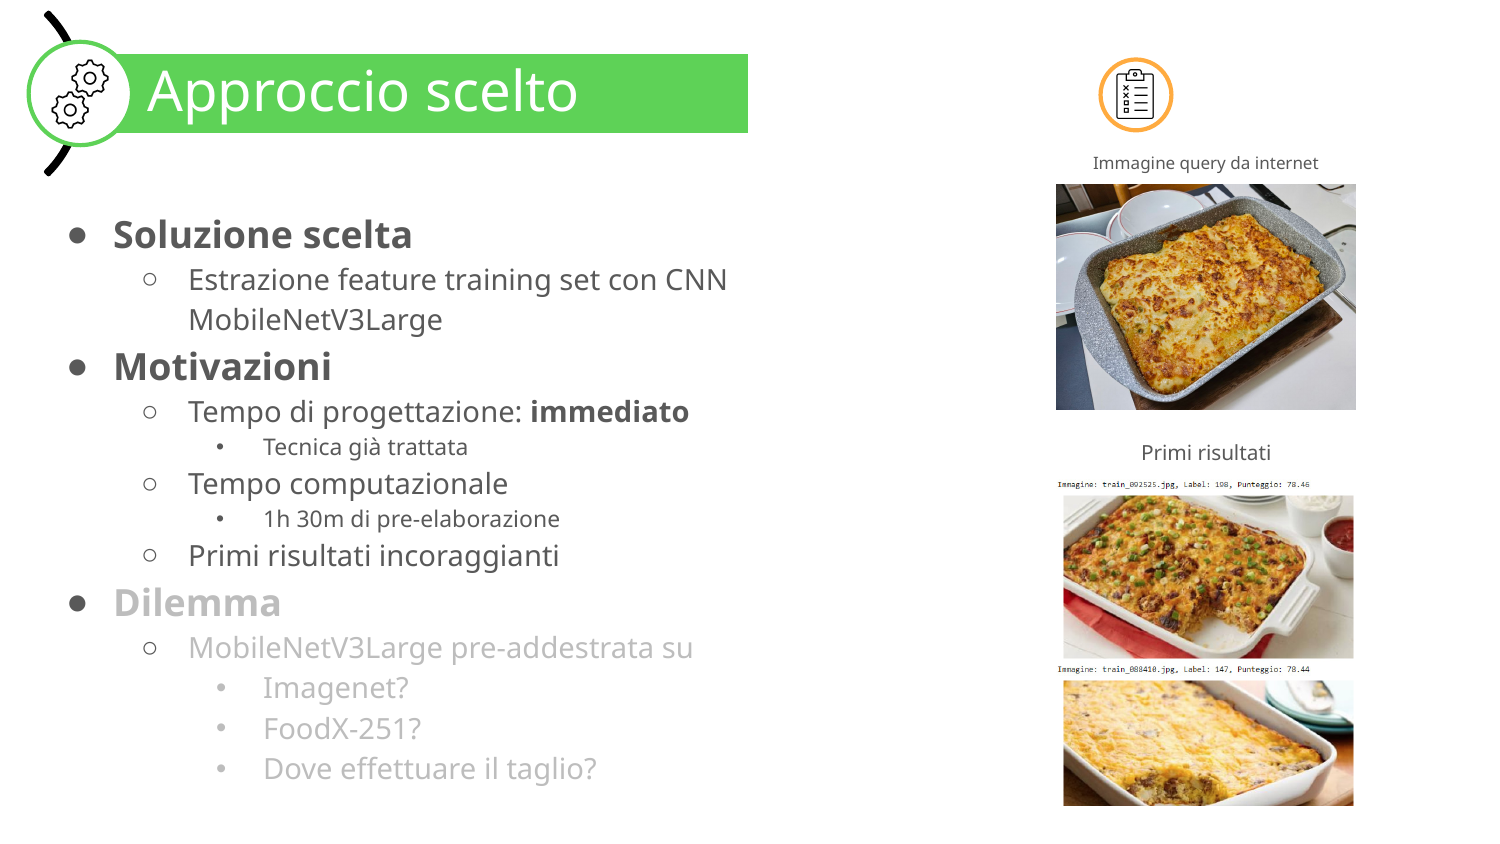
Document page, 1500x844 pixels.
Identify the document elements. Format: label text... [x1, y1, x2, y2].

text_box Immagine query da internet [1056, 134, 1356, 184]
text_box [126, 65, 135, 122]
picture [1105, 64, 1166, 125]
picture [38, 52, 122, 136]
text_box [47, 39, 114, 51]
picture [1056, 184, 1356, 410]
text_box [62, 144, 99, 148]
text_box [26, 68, 33, 119]
text_box Primi risultati [1056, 425, 1356, 474]
text_box [43, 10, 72, 42]
text_box [1116, 57, 1156, 63]
list Soluzione scelta Estrazione feature training set con CNN MobileNetV3Large Motivazioni Tempo di progettazione: immediato Tecnica già trattata Tempo computazionale 1h 30m di pre-elaborazione Primi risultati incoraggianti Dilemma MobileNetV3Large pre-addestrata su Imagenet? FoodX-251? Dove effettuare il taglio? [51, 189, 964, 829]
text_box [1170, 79, 1174, 111]
text_box Approccio scelto [114, 50, 752, 137]
picture [1056, 474, 1356, 807]
text_box [43, 145, 72, 177]
